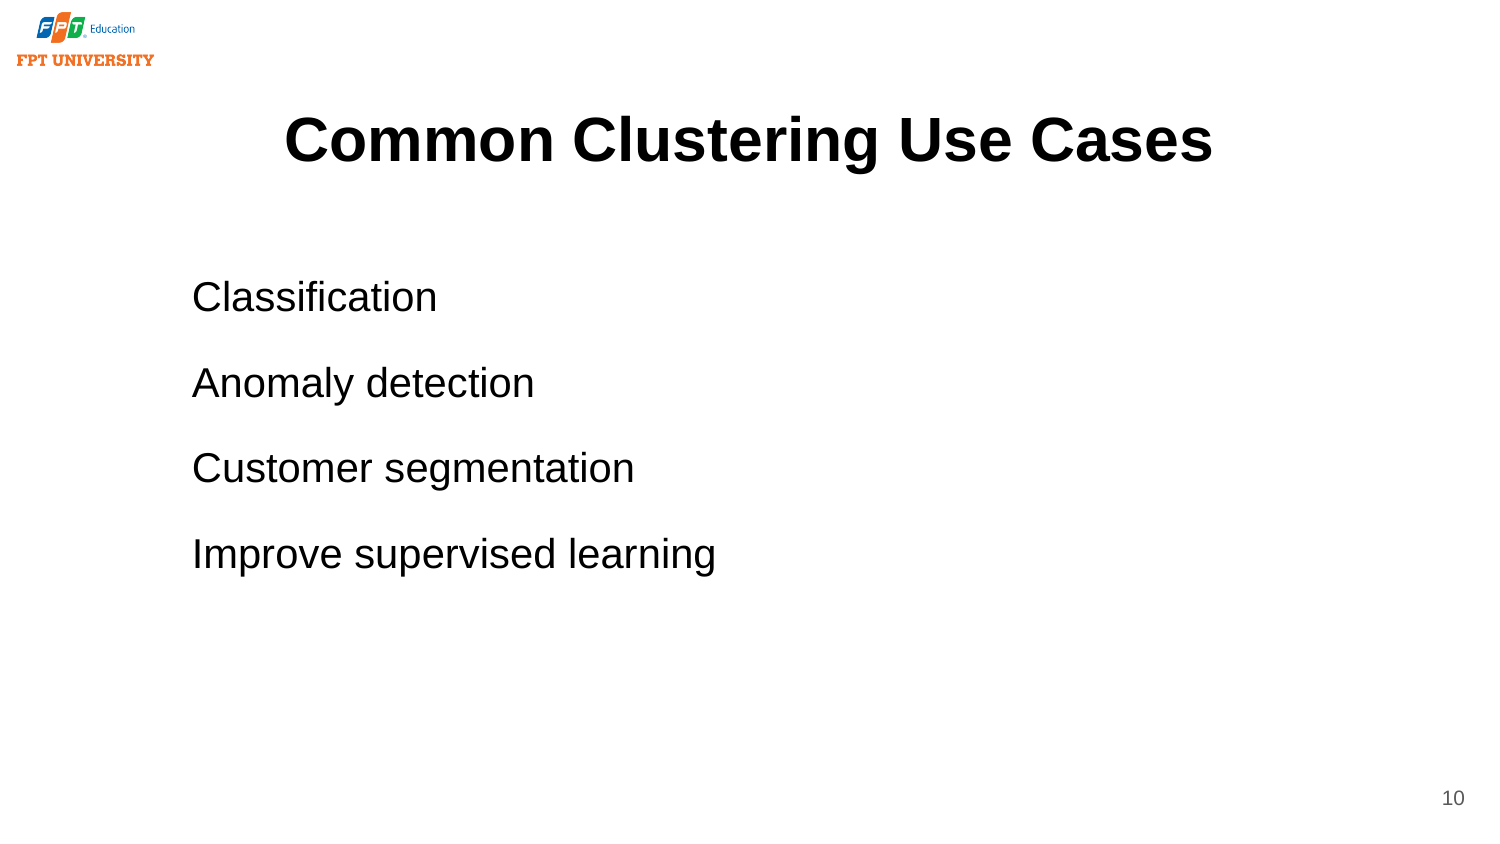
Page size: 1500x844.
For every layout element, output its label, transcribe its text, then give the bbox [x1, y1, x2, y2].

title Common Clustering Use Cases [51, 72, 1449, 167]
slide_number 10 [1389, 764, 1480, 830]
list Classification Anomaly detection Customer segmentation Improve supervised learning [176, 229, 1247, 744]
picture [11, 1, 160, 77]
